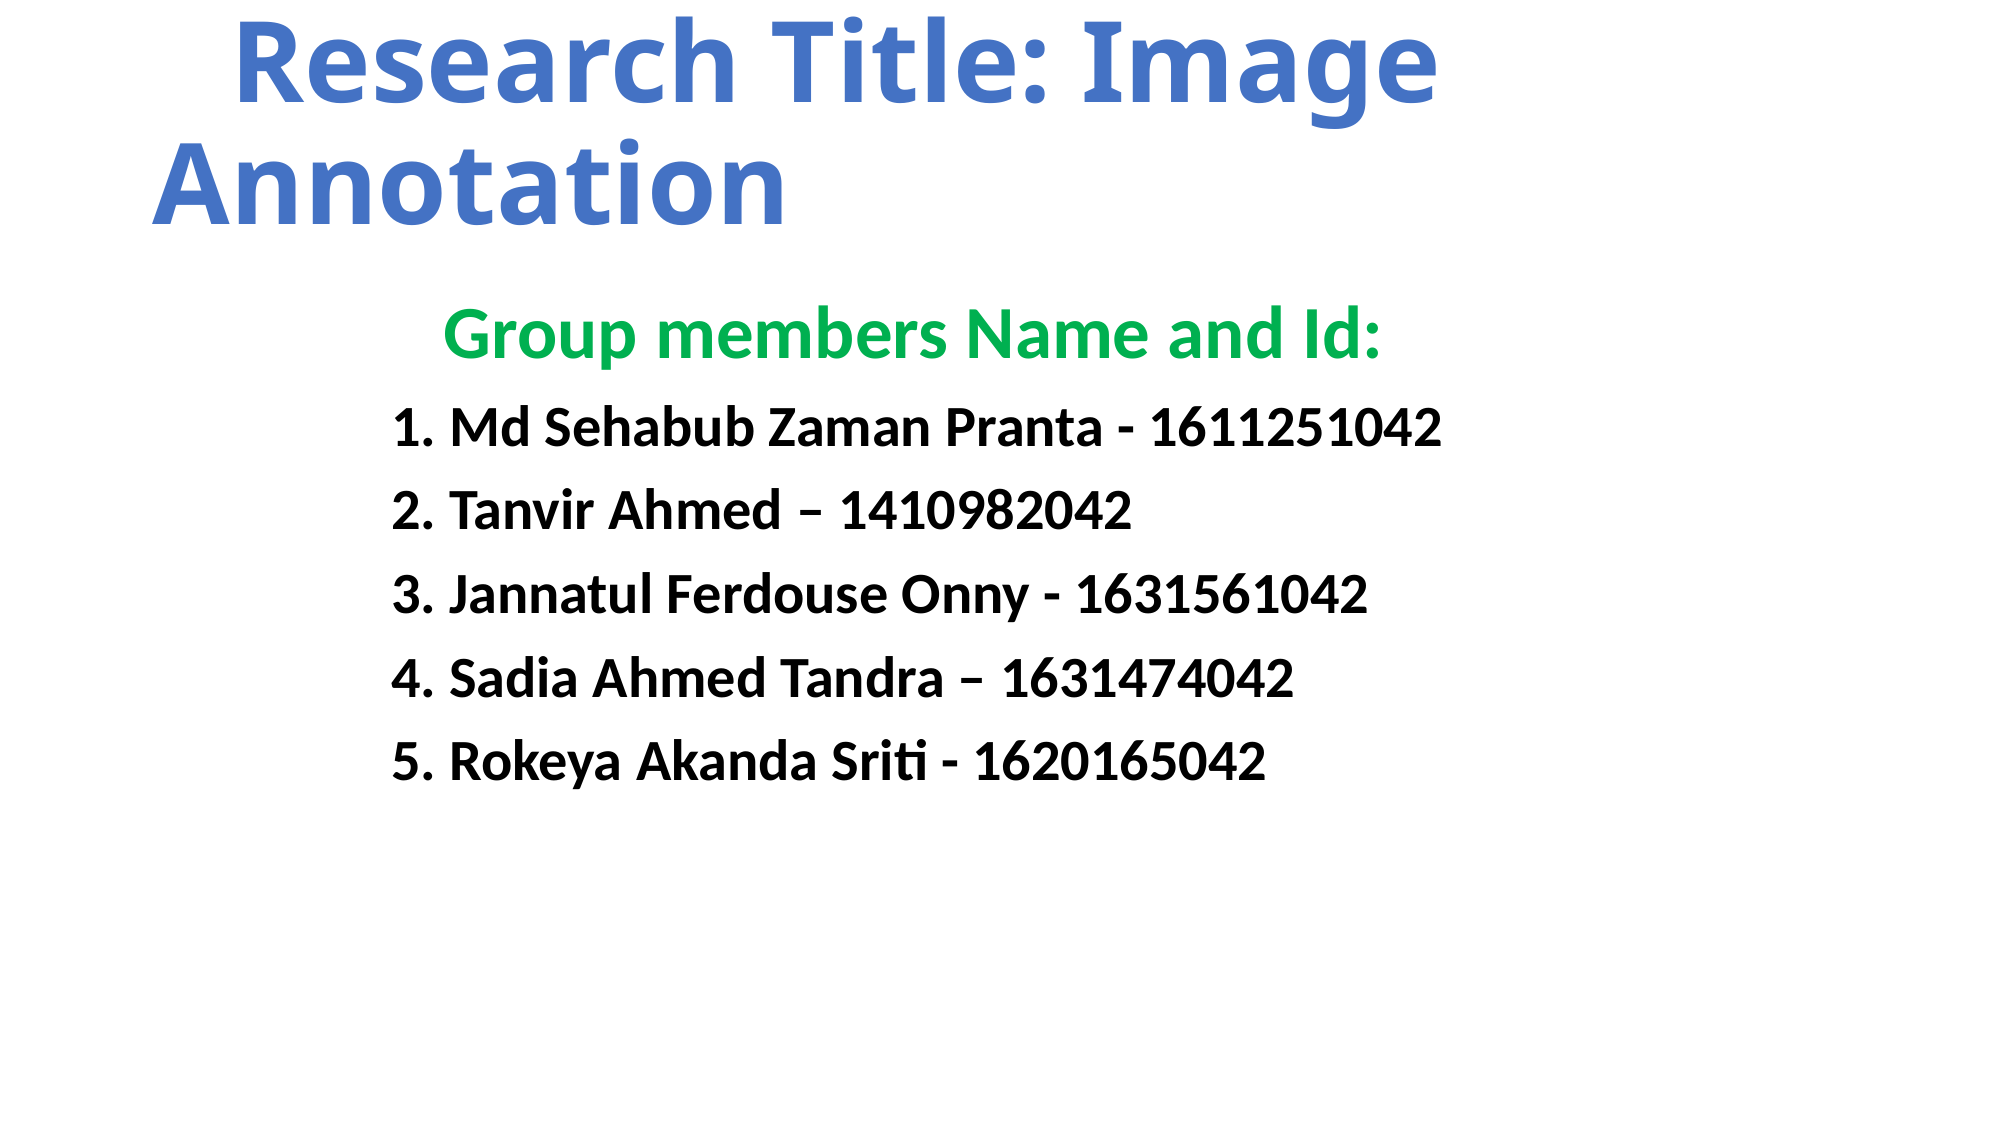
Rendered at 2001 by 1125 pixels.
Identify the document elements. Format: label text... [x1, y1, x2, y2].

title Research Title: Image Annotation [137, 38, 1863, 202]
list Group members Name and Id: 1. Md Sehabub Zaman Pranta - 1611251042 2. Tanvir Ahmed – 1410982042 3. Jannatul Ferdouse Onny - 1631561042 4. Sadia Ahmed Tandra – 1631474042 5. Rokeya Akanda Sriti - 1620165042 [137, 202, 1863, 1014]
